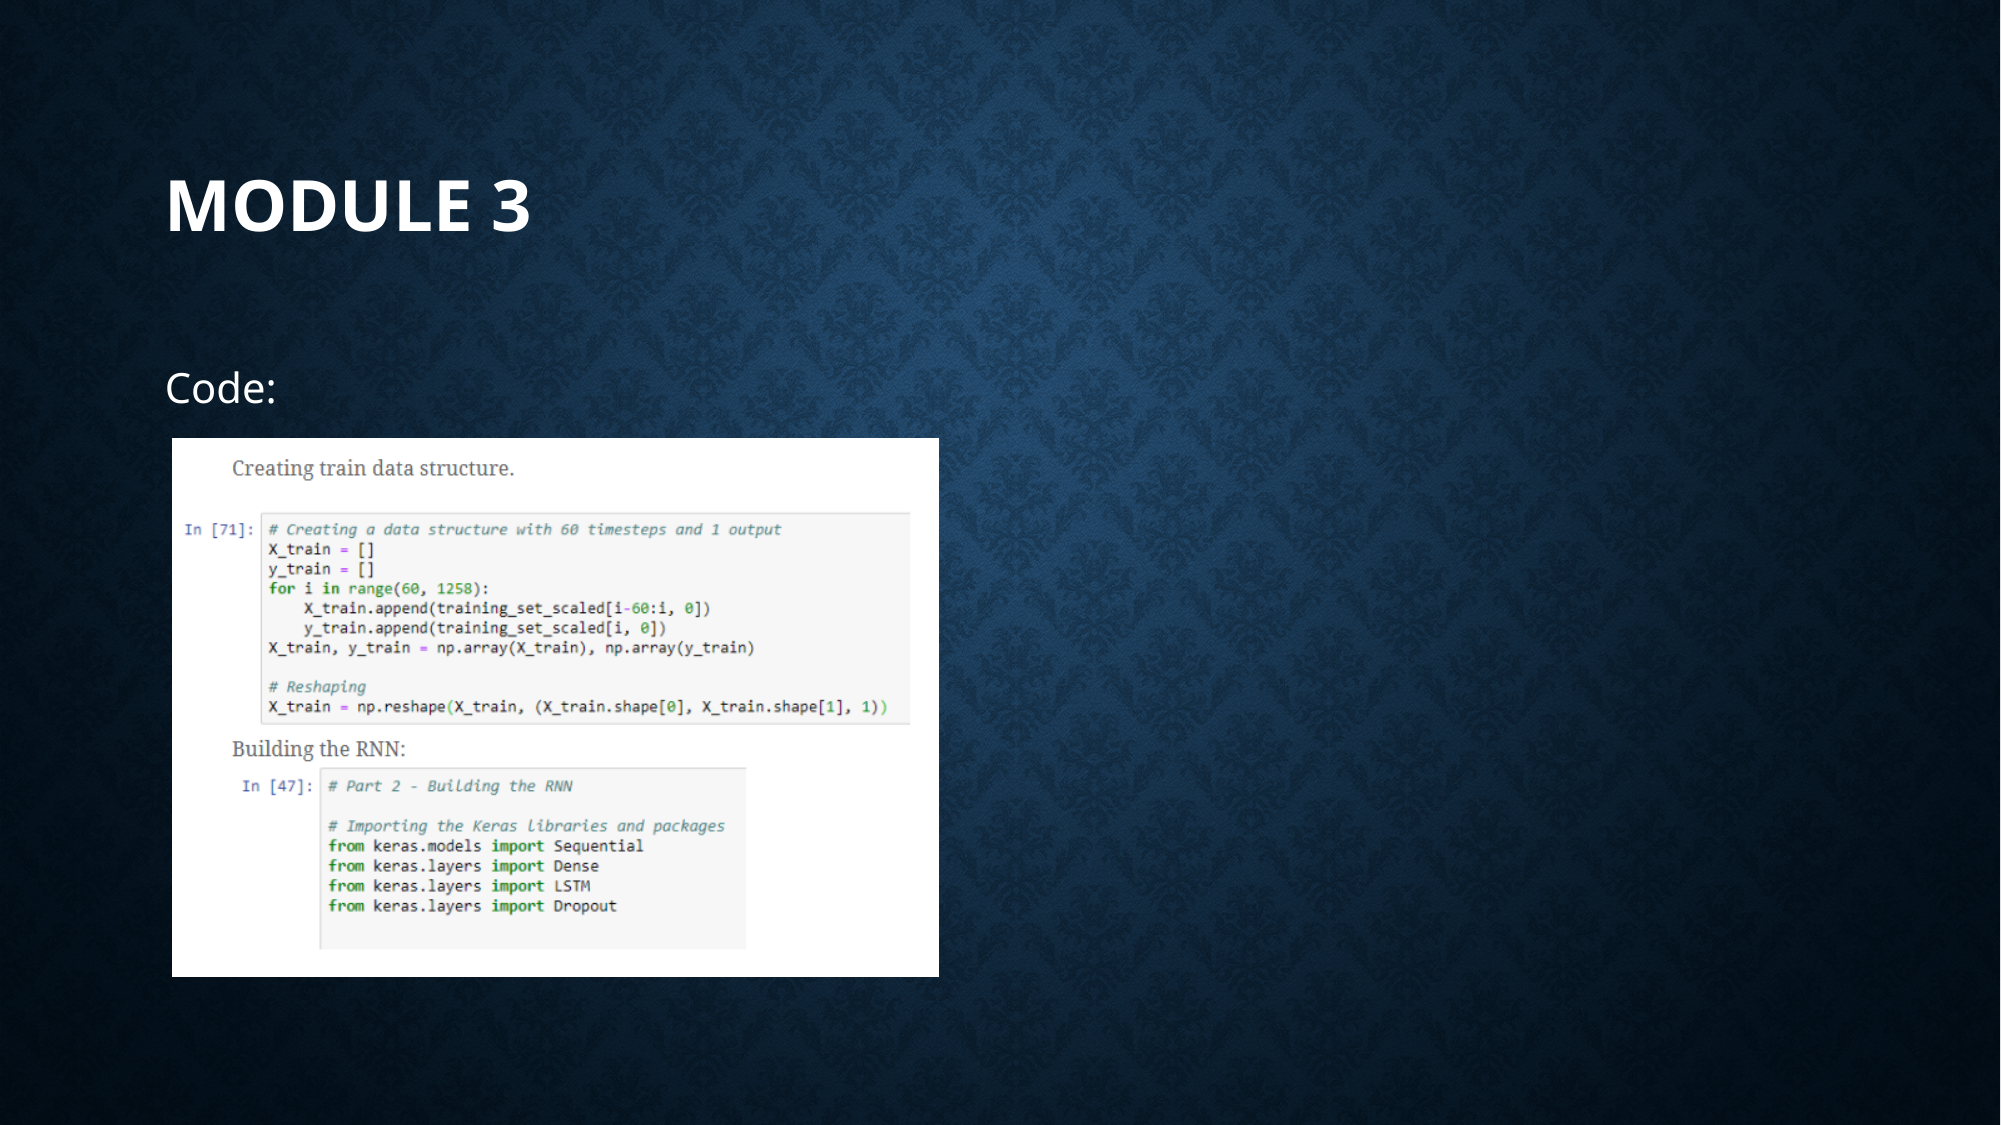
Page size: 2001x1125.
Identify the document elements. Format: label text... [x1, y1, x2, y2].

picture [0, 0, 2001, 1125]
list Code: [149, 343, 1849, 950]
title MODULE 3 [149, 99, 1849, 318]
